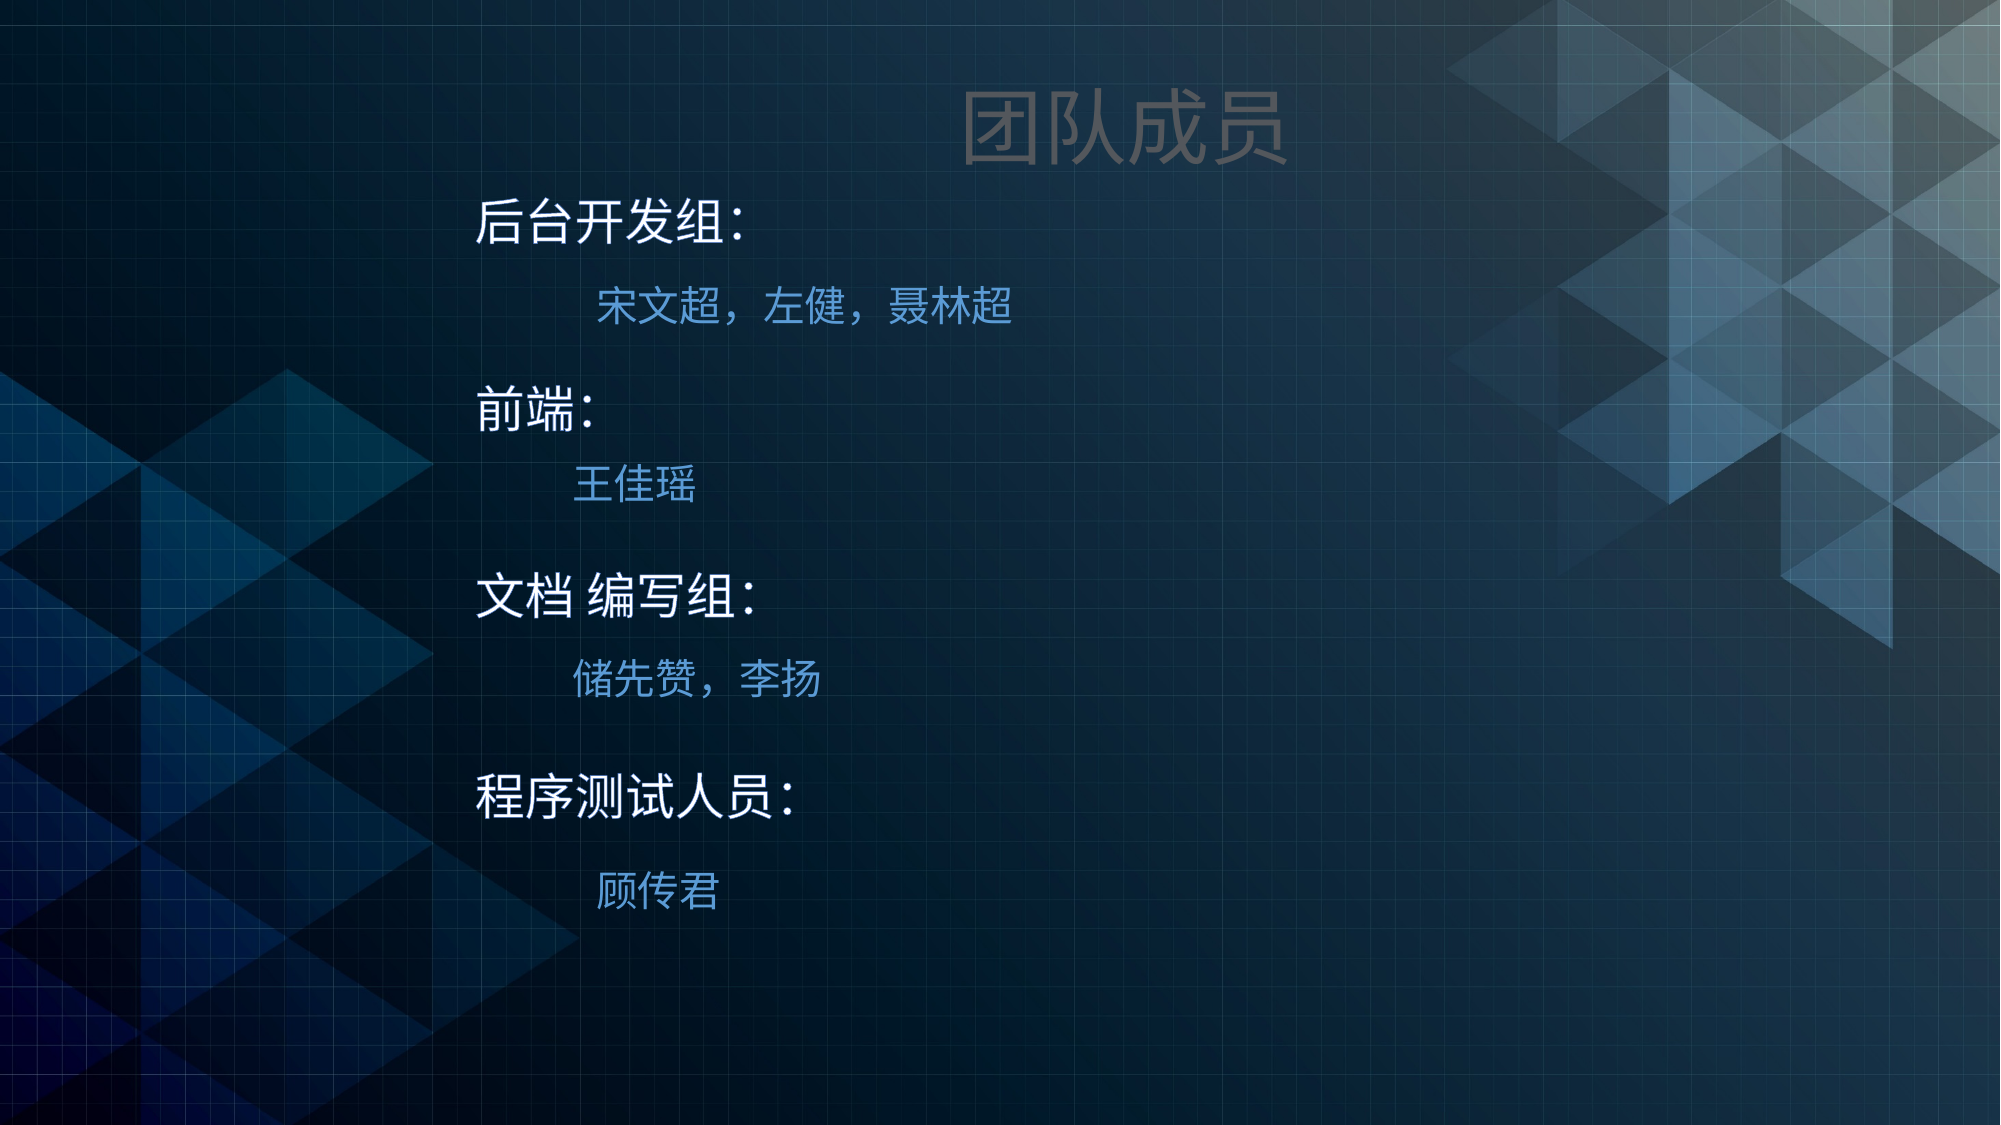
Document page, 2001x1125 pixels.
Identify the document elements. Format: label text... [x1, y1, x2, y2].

text_box 王佳瑶 [557, 450, 955, 515]
text_box 前端： [459, 369, 1203, 445]
text_box 团队成员 [789, 67, 1463, 183]
text_box 储先赞，李扬 [557, 645, 1035, 711]
text_box 顾传君 [581, 857, 1082, 923]
text_box 文档 编写组： [459, 556, 950, 632]
text_box 程序测试人员： [459, 757, 900, 833]
picture [0, 0, 2000, 1125]
text_box 宋文超，左健，聂林超 [581, 272, 1784, 338]
text_box 后台开发组： [459, 182, 790, 258]
